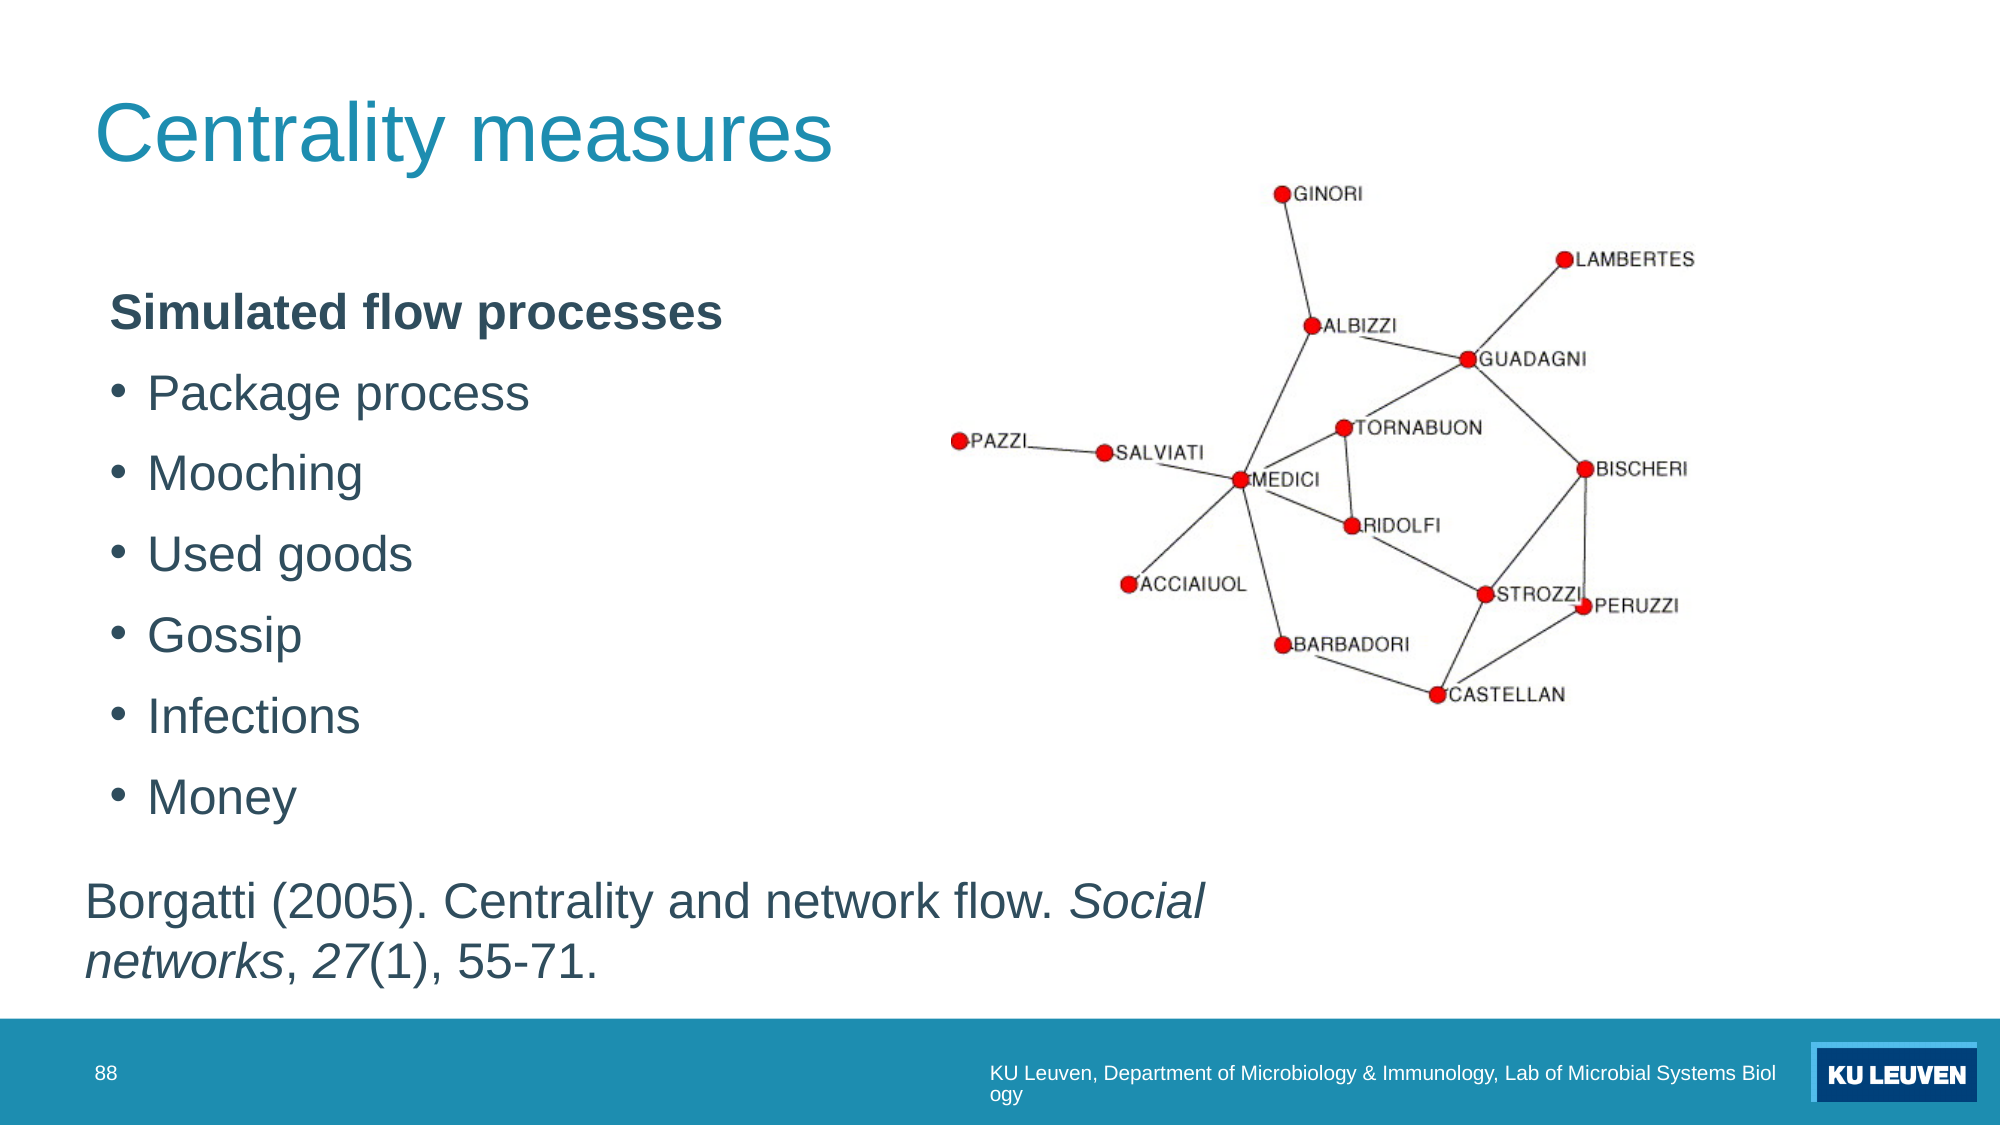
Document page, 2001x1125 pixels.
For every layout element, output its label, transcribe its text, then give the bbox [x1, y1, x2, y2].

title Centrality measures [94, 33, 1906, 223]
picture [1811, 1042, 1977, 1102]
text_box Borgatti (2005). Centrality and network flow. Social networks, 27(1), 55-71. [70, 860, 1225, 996]
footer KU Leuven, Department of Microbiology & Immunology, Lab of Microbial Systems Biology [989, 1018, 1809, 1125]
picture [951, 183, 1696, 706]
list Simulated flow processes Package process Mooching Used goods Gossip Infections Money [94, 271, 1906, 1004]
slide_number 88 [94, 1018, 201, 1125]
